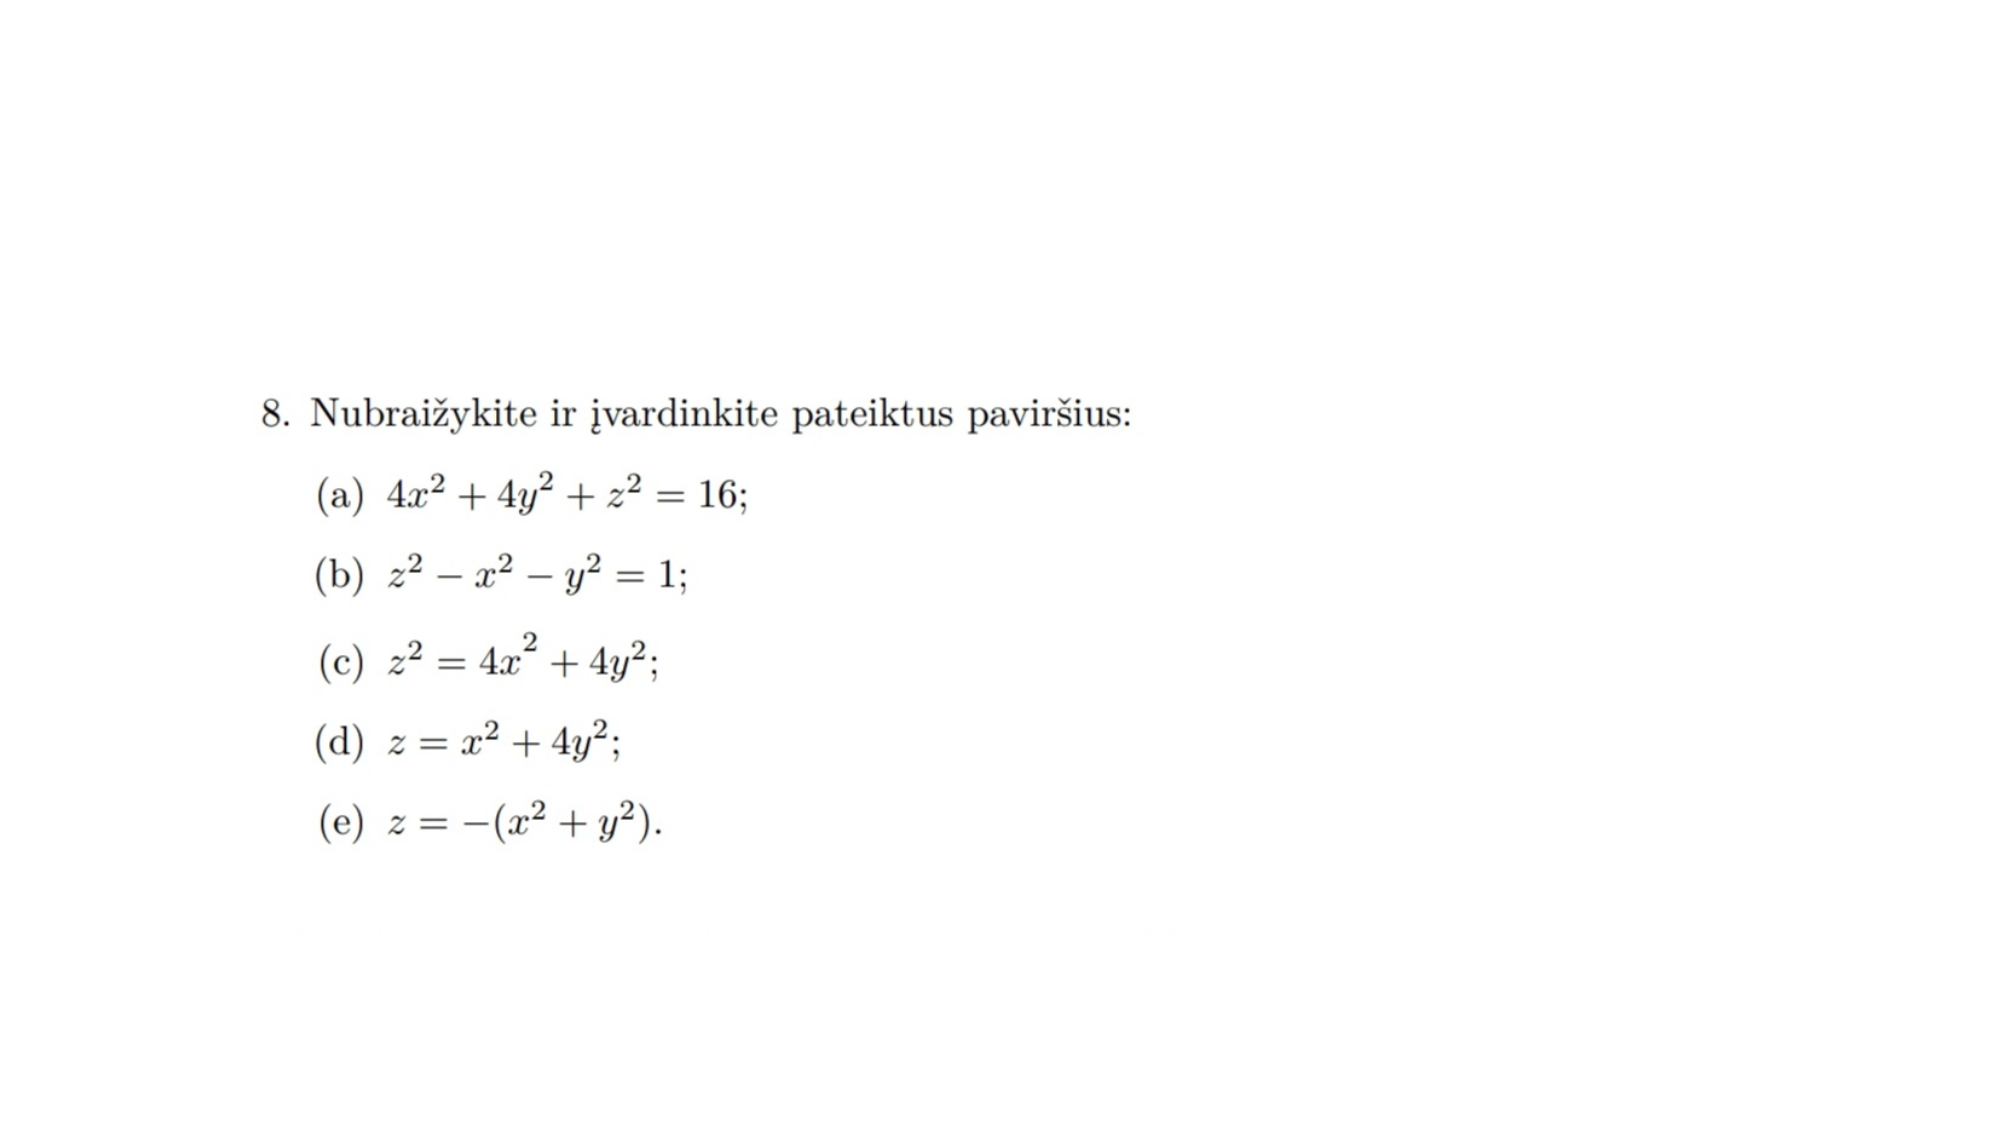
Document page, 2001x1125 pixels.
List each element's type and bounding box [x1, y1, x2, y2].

list [137, 378, 1863, 935]
